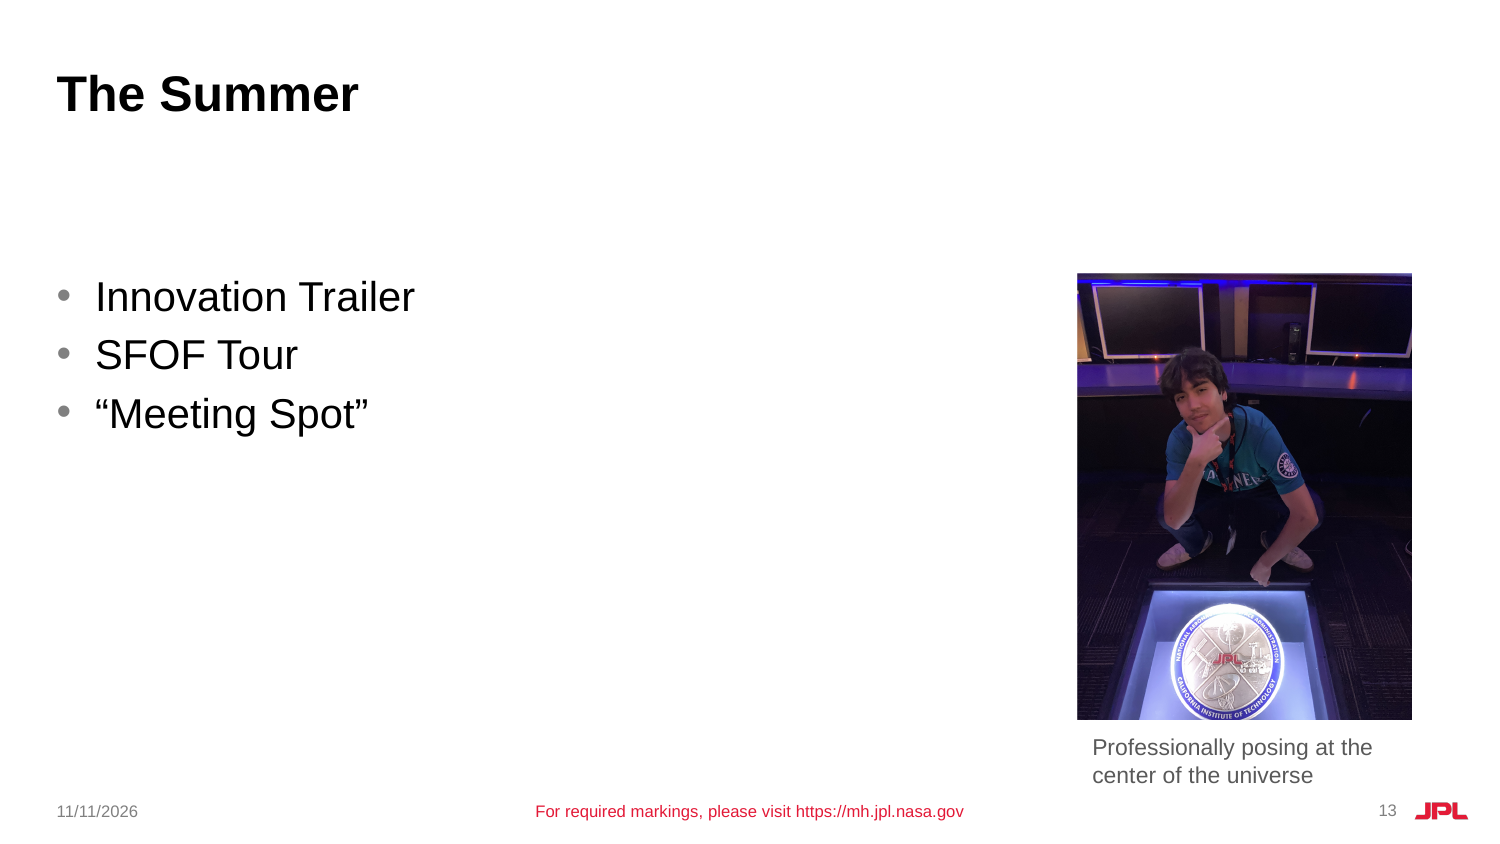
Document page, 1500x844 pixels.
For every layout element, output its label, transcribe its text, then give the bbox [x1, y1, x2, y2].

title The Summer [41, 53, 1439, 125]
list Innovation Trailer SFOF Tour “Meeting Spot” [41, 262, 734, 709]
slide_number 13 [1265, 796, 1412, 833]
picture [1078, 274, 1412, 329]
picture [1078, 664, 1412, 719]
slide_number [41, 787, 229, 833]
text_box Professionally posing at the center of the universe [1077, 725, 1439, 796]
footer For required markings, please visit https://mh.jpl.nasa.gov [277, 787, 1223, 833]
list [1021, 329, 1468, 664]
